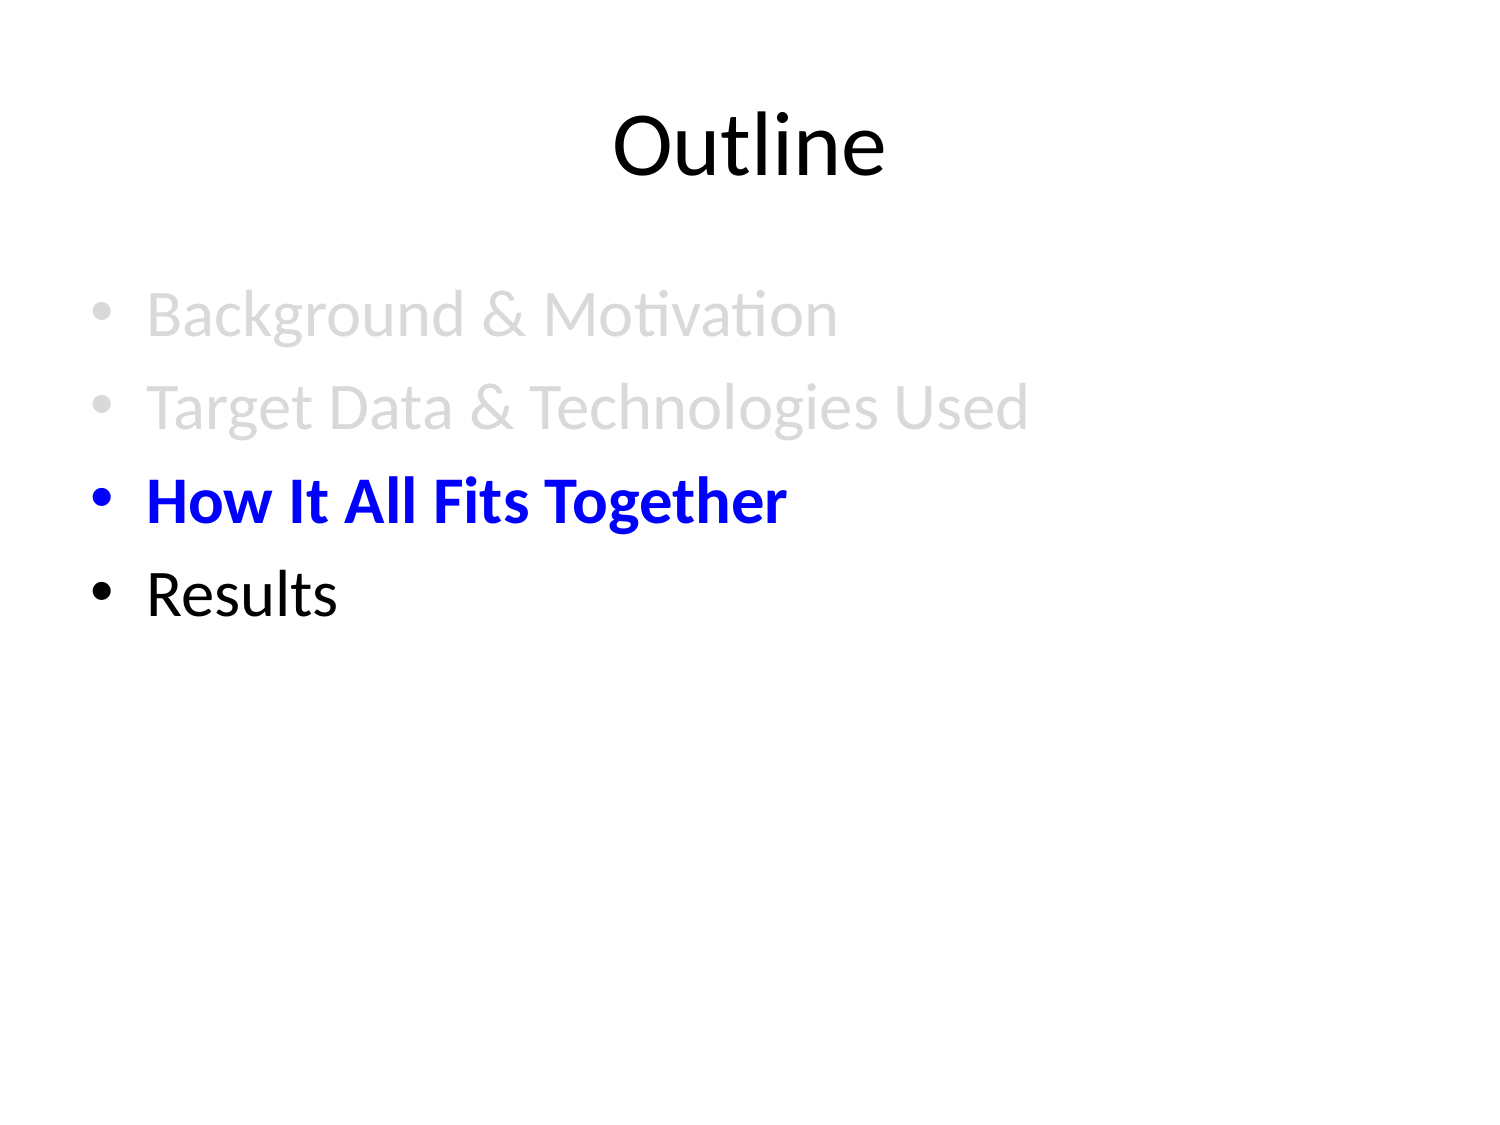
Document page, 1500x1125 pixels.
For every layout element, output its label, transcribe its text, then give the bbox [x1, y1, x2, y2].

title Outline [75, 45, 1425, 233]
list Background & Motivation Target Data & Technologies Used How It All Fits Together Results [75, 262, 1425, 1005]
